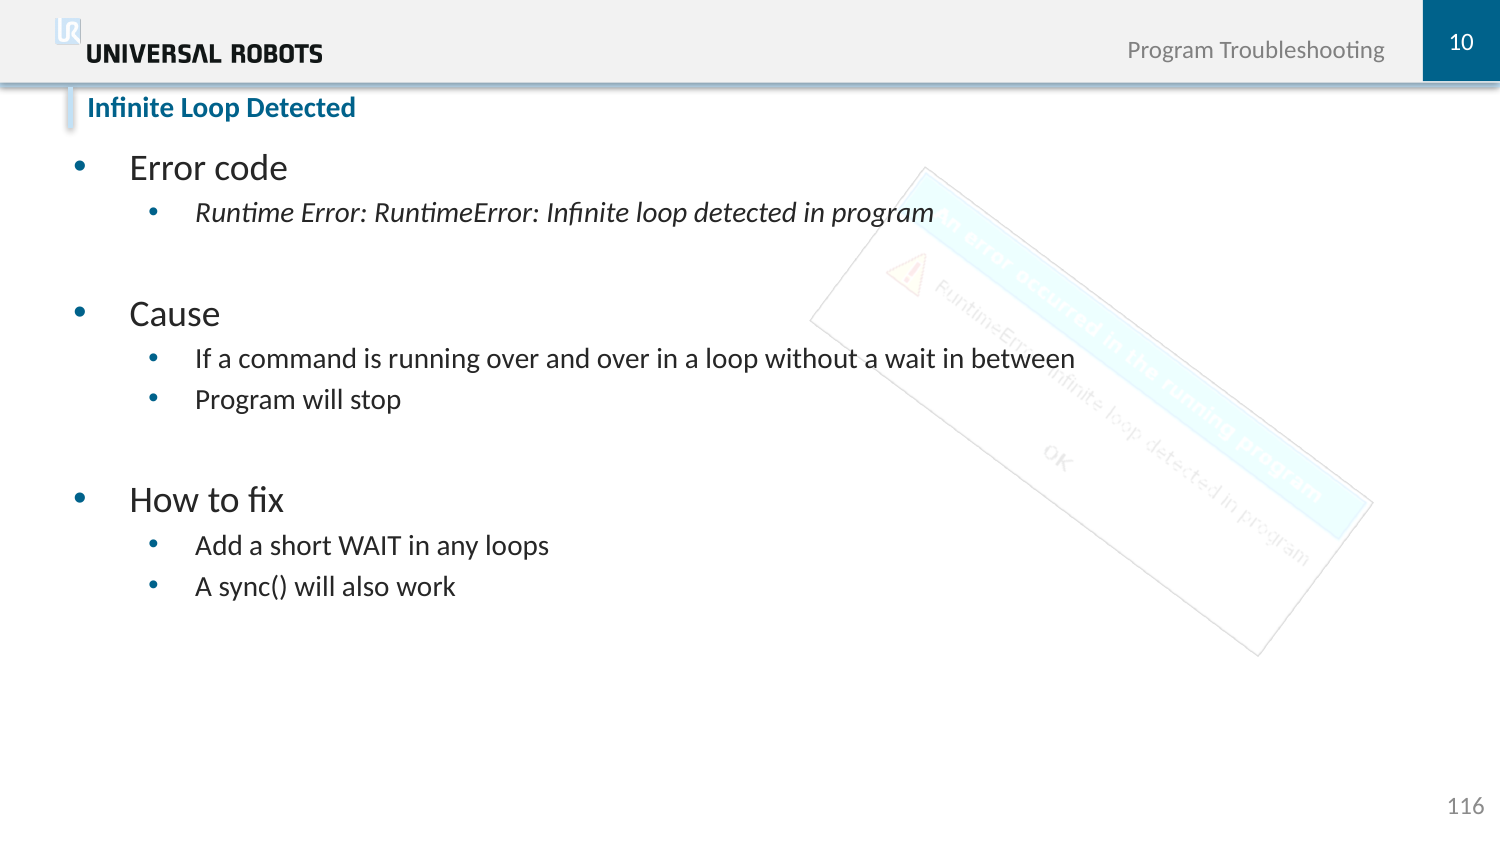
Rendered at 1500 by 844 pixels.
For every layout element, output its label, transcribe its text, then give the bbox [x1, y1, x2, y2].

picture [55, 18, 322, 63]
slide_number 116 [1402, 782, 1500, 827]
list Program Troubleshooting [750, 0, 1386, 65]
list Infinite Loop Detected [87, 87, 749, 130]
text_box Error code Runtime Error: RuntimeError: Infinite loop detected in program Cause If a command is running over and over in a loop without a wait in between Program will stop How to fix Add a short WAIT in any loops A sync() will also work [58, 82, 1402, 827]
picture [809, 313, 1372, 509]
list 10 [1422, 0, 1500, 82]
